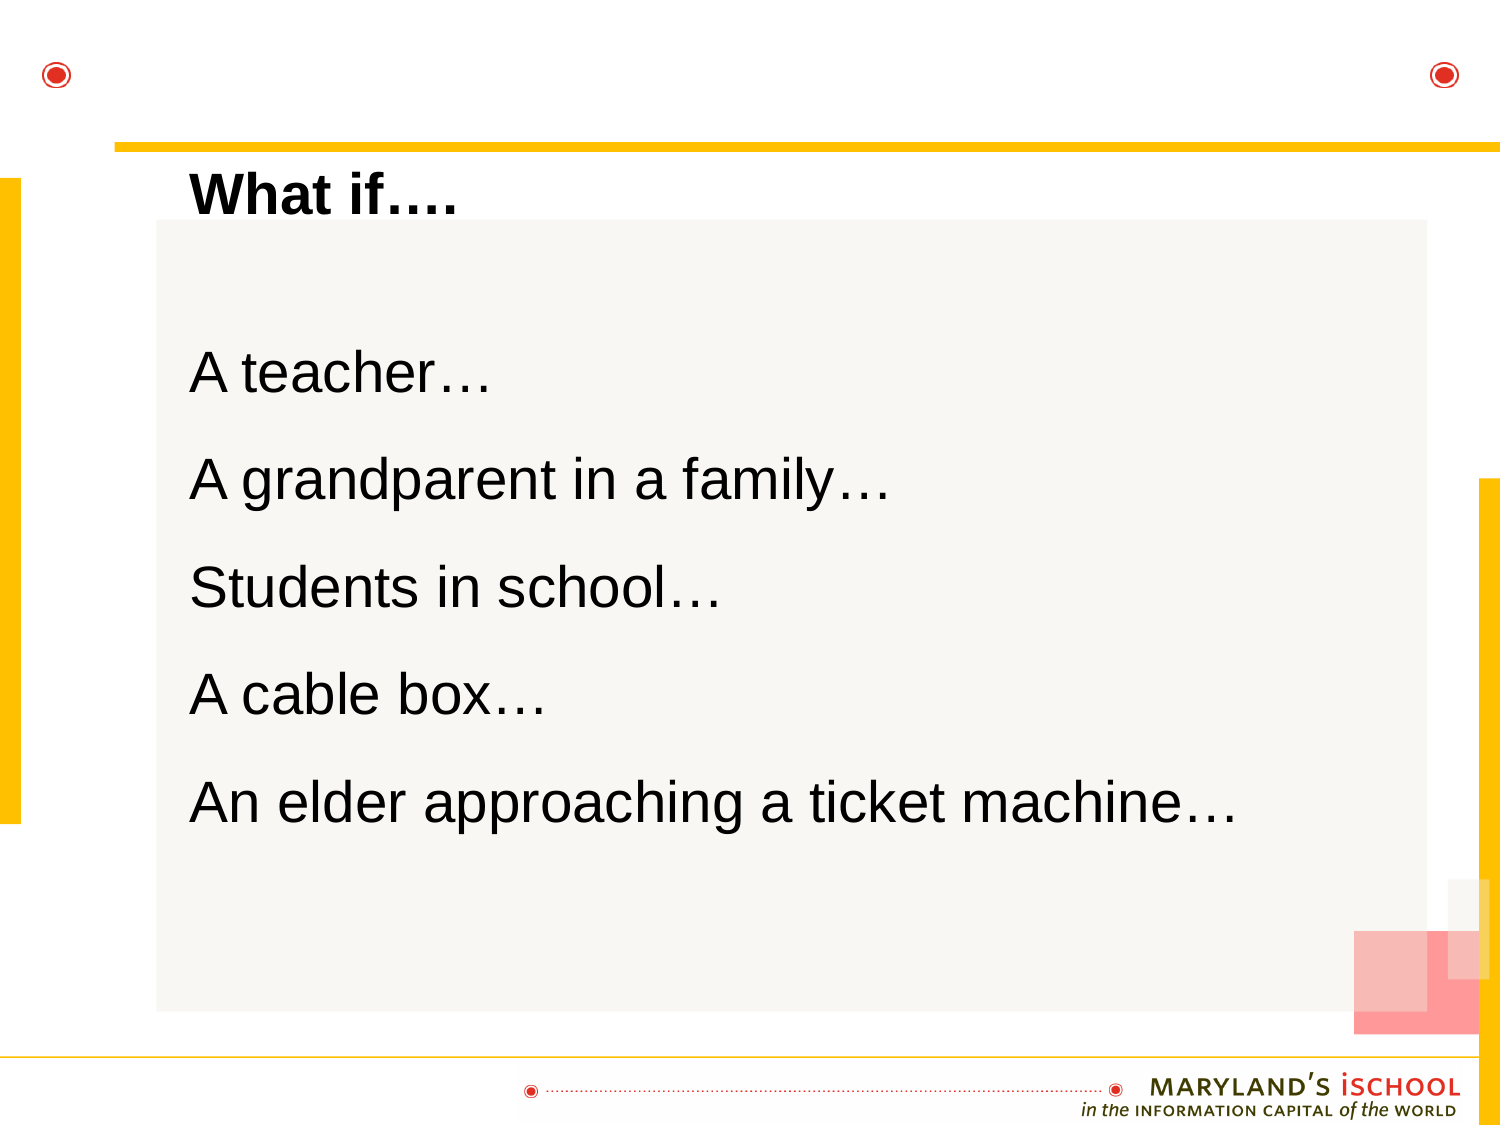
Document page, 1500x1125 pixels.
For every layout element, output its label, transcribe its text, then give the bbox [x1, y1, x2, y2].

picture [517, 1060, 1462, 1123]
picture [1426, 58, 1462, 91]
picture [38, 58, 74, 91]
text_box What if…. A teacher… A grandparent in a family… Students in school… A cable box… An elder approaching a ticket machine… [174, 148, 1452, 932]
